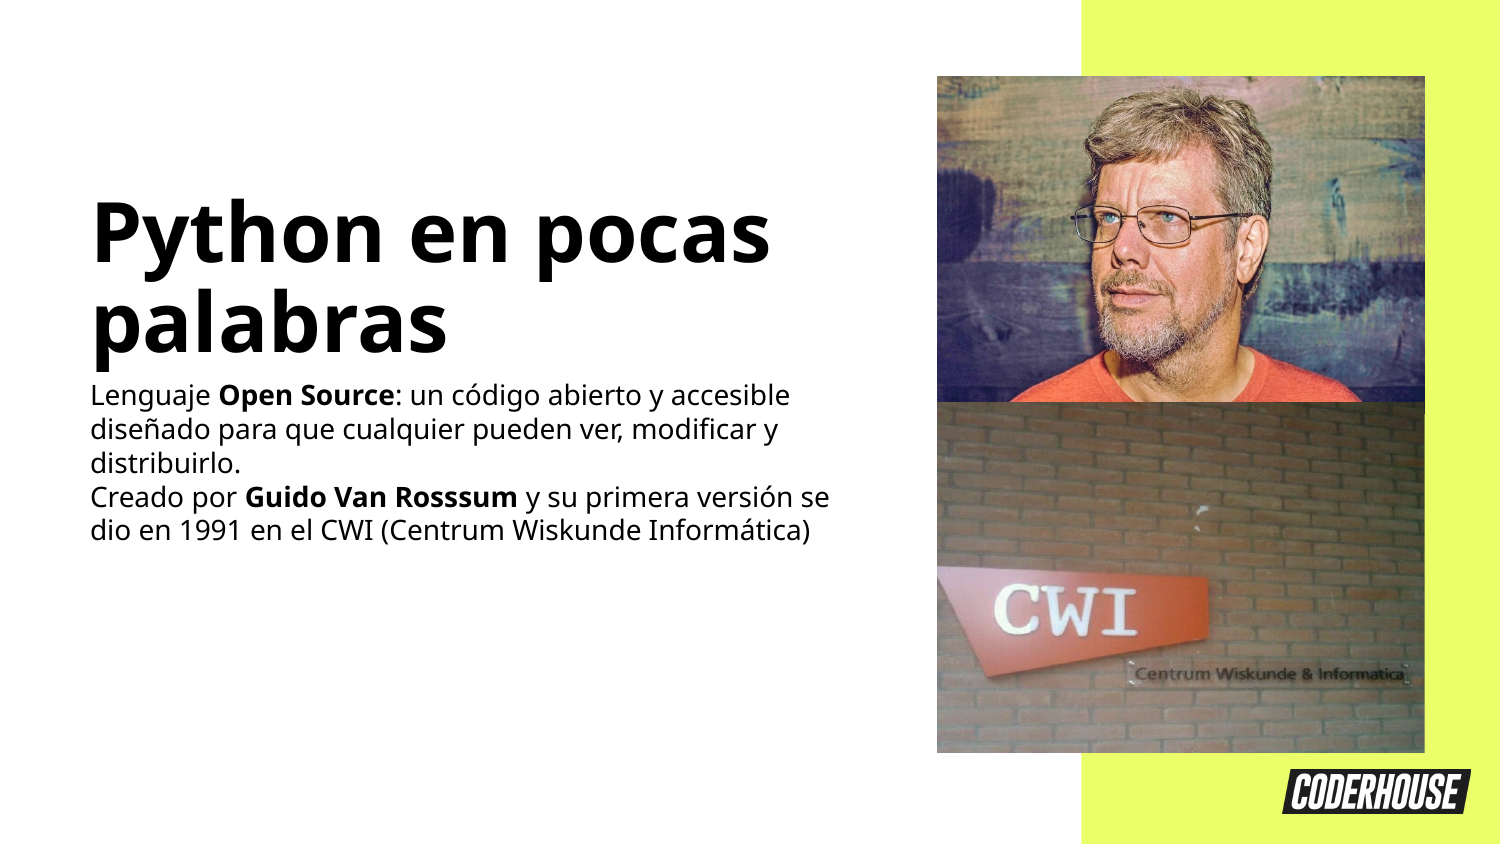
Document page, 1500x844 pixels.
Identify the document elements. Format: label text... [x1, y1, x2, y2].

text_box Python en pocas palabras [75, 175, 851, 362]
picture [0, 0, 1425, 844]
picture [1281, 769, 1471, 814]
text_box Lenguaje Open Source: un código abierto y accesible diseñado para que cualquier pueden ver, modificar y distribuirlo. Creado por Guido Van Rosssum y su primera versión se dio en 1991 en el CWI (Centrum Wiskunde Informática) [75, 362, 851, 595]
